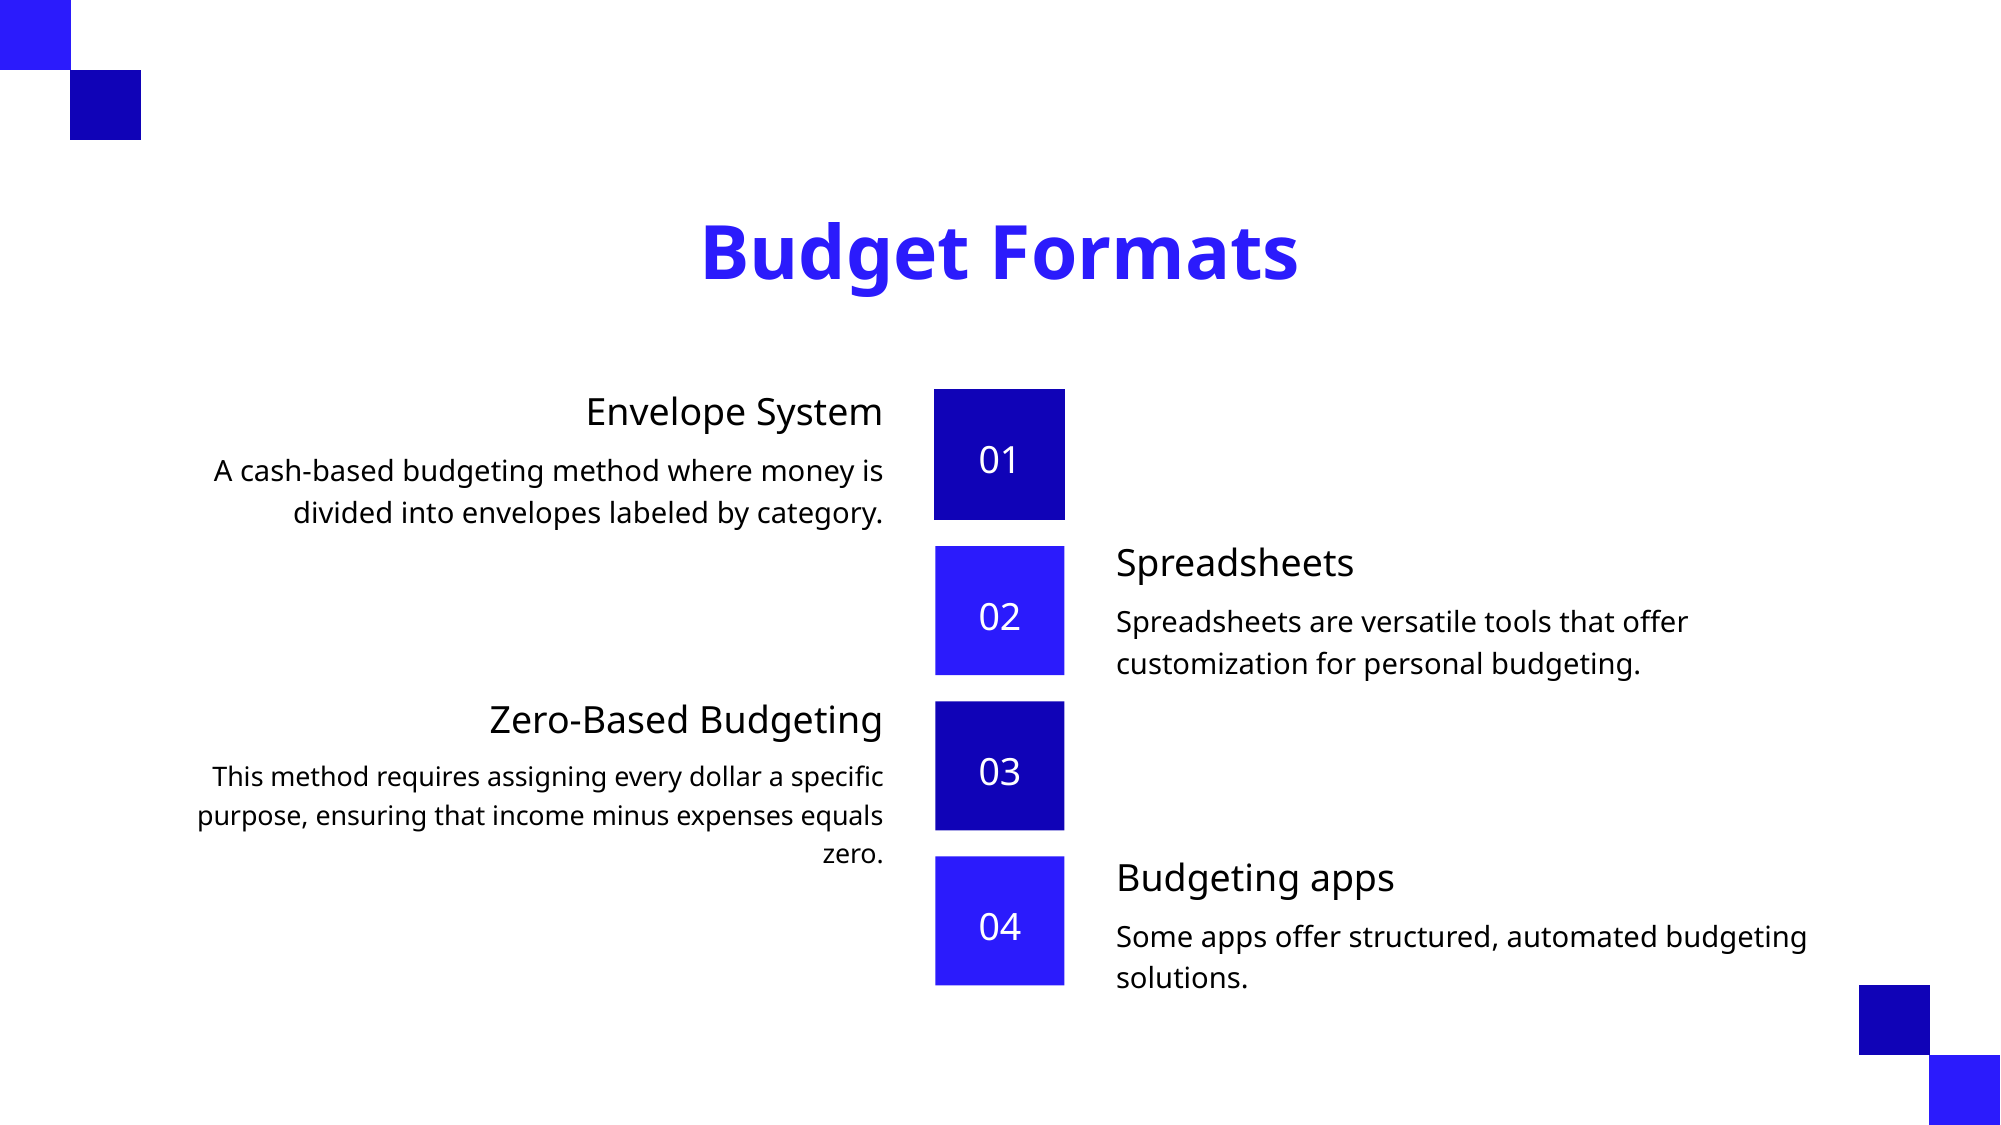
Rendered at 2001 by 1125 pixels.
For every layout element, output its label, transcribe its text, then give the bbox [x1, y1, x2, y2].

list Budgeting apps [1116, 763, 1815, 900]
list 01 [938, 392, 1061, 517]
list This method requires assigning every dollar a specific purpose, ensuring that income minus expenses equals zero. [185, 753, 884, 871]
list 04 [938, 858, 1061, 984]
list 03 [938, 703, 1061, 829]
title Budget Formats [138, 92, 1862, 295]
list Spreadsheets are versatile tools that offer customization for personal budgeting. [1116, 596, 1815, 714]
list Zero-Based Budgeting [185, 605, 884, 743]
list A cash-based budgeting method where money is divided into envelopes labeled by category. [185, 445, 884, 563]
list Spreadsheets [1116, 448, 1815, 585]
list Some apps offer structured, automated budgeting solutions. [1116, 910, 1815, 1028]
list Envelope System [185, 297, 884, 434]
list 02 [938, 548, 1061, 674]
